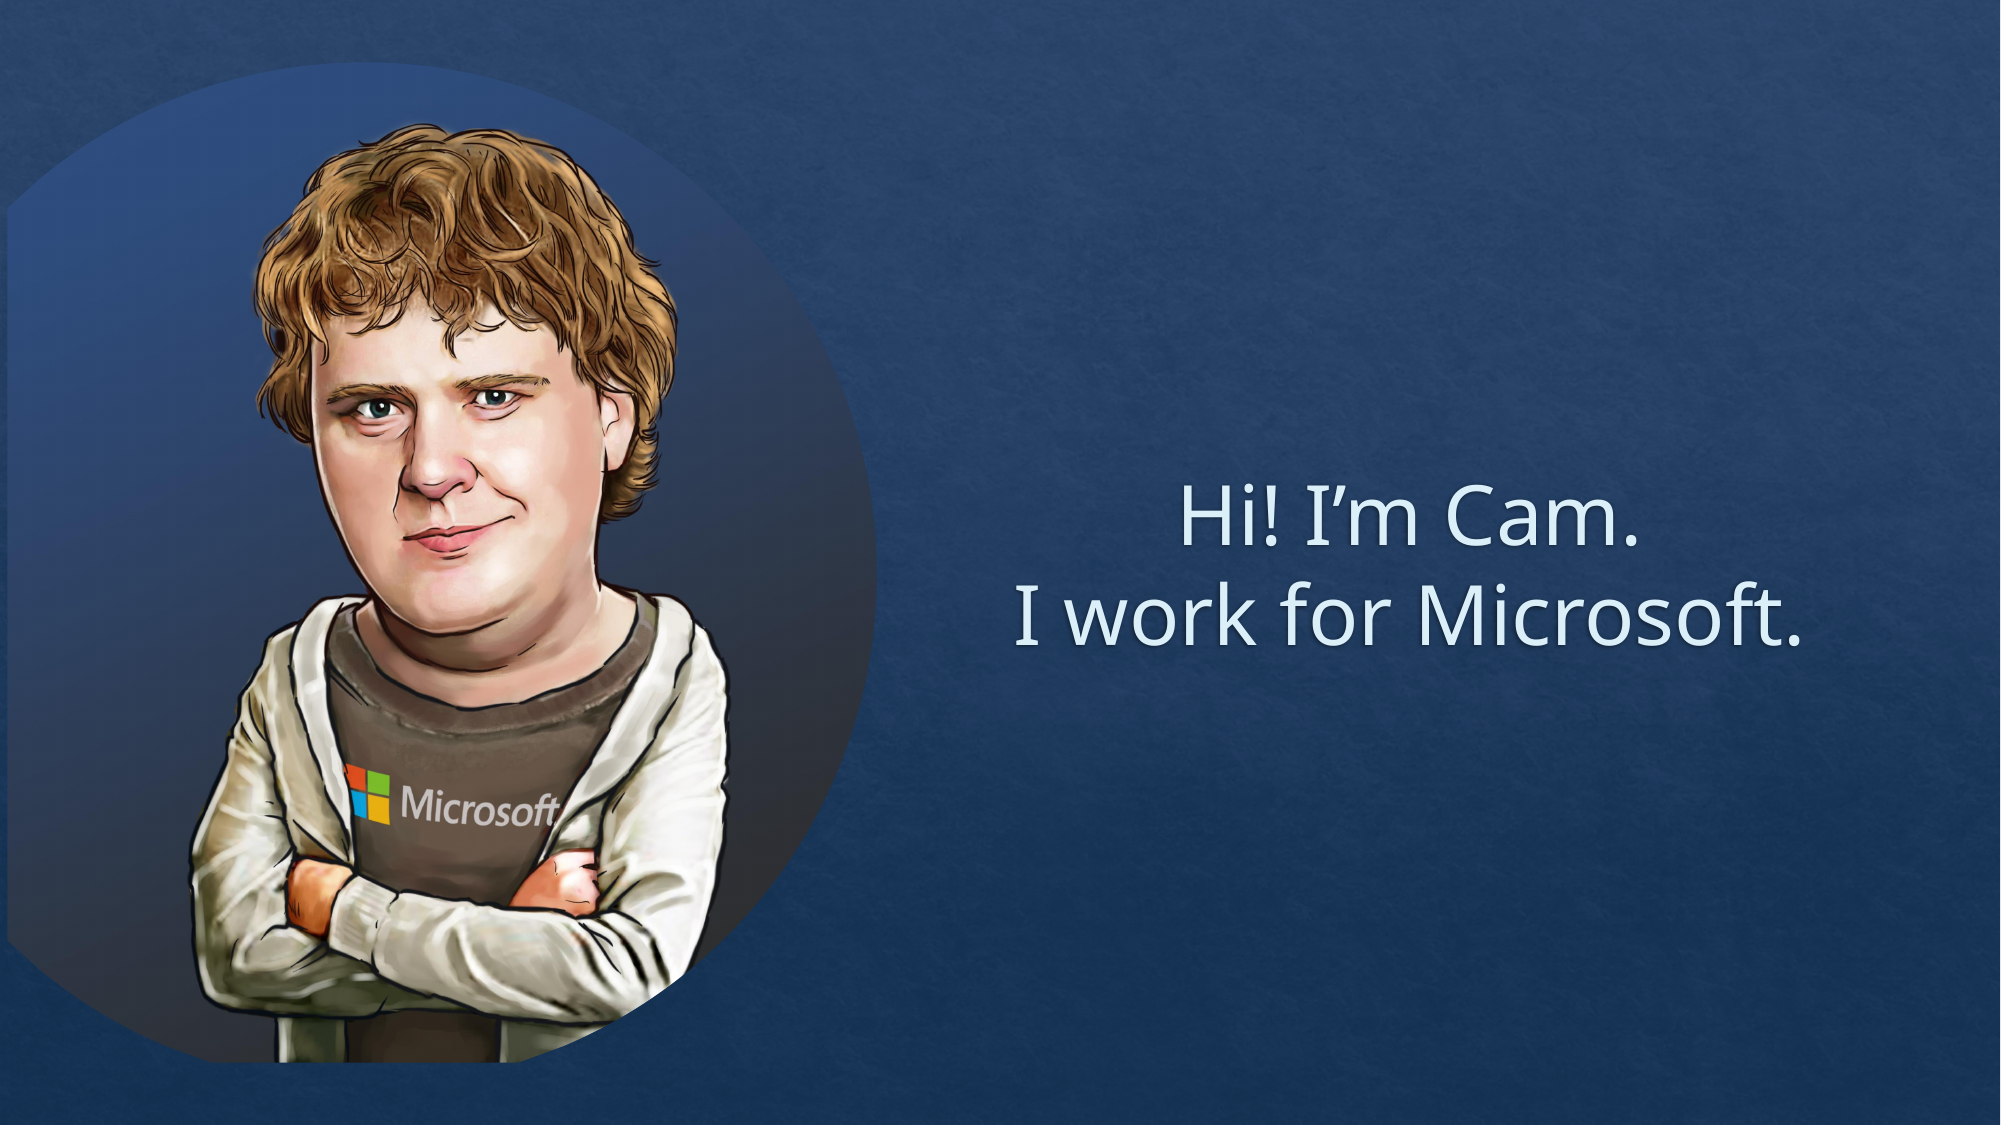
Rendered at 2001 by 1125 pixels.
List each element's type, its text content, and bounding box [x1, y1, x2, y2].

picture [7, 62, 877, 1063]
title Hi! I’m Cam. I work for Microsoft. [885, 390, 1944, 734]
